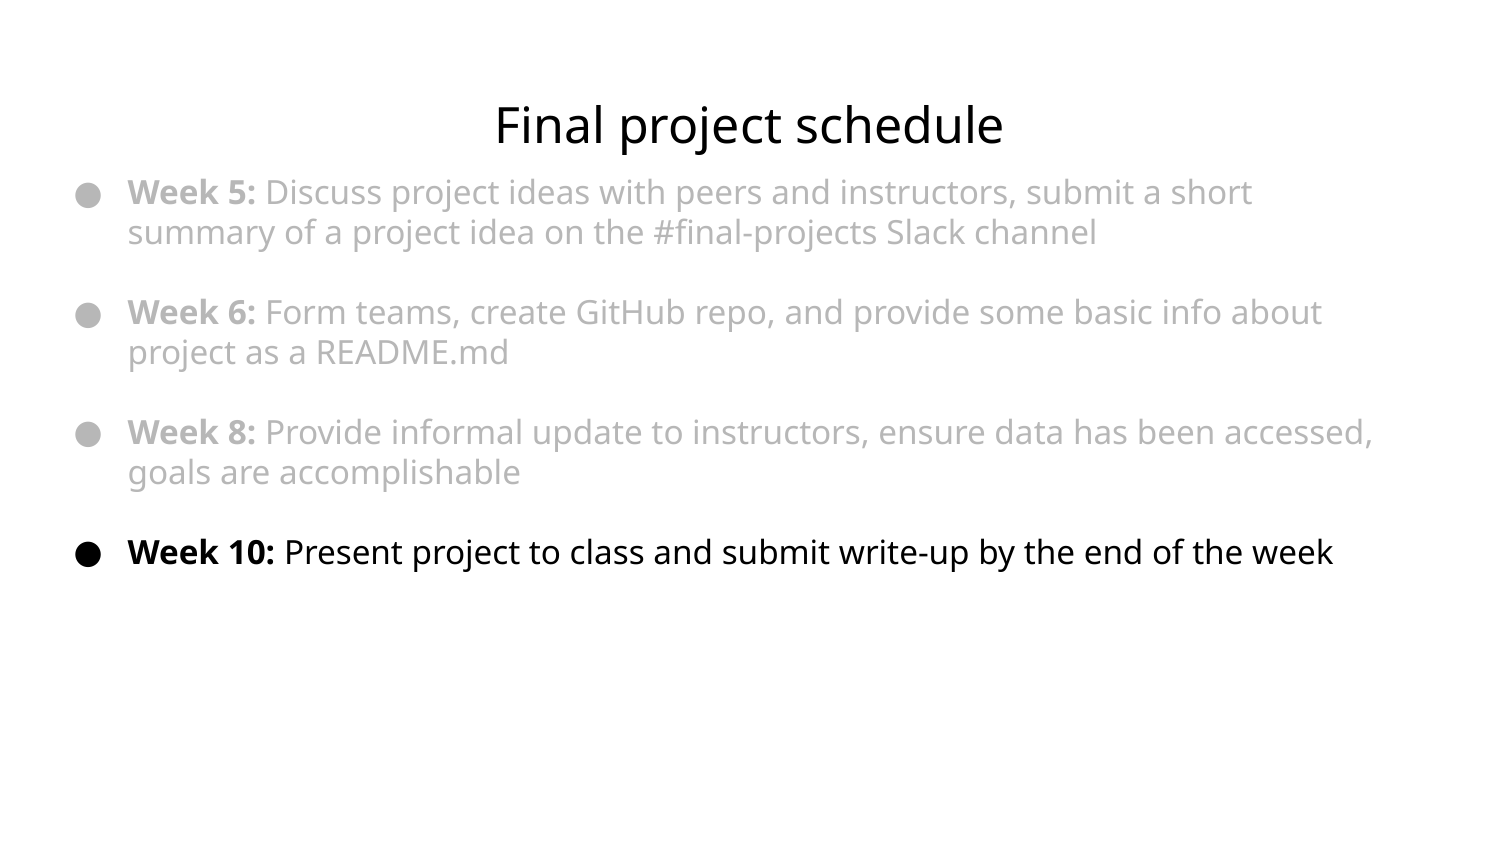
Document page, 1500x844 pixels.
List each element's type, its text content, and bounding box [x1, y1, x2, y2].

text_box Week 5: Discuss project ideas with peers and instructors, submit a short summary of a project idea on the #final-projects Slack channel Week 6: Form teams, create GitHub repo, and provide some basic info about project as a README.md Week 8: Provide informal update to instructors, ensure data has been accessed, goals are accomplishable Week 10: Present project to class and submit write-up by the end of the week [37, 156, 1400, 666]
text_box Final project schedule [153, 63, 1347, 156]
